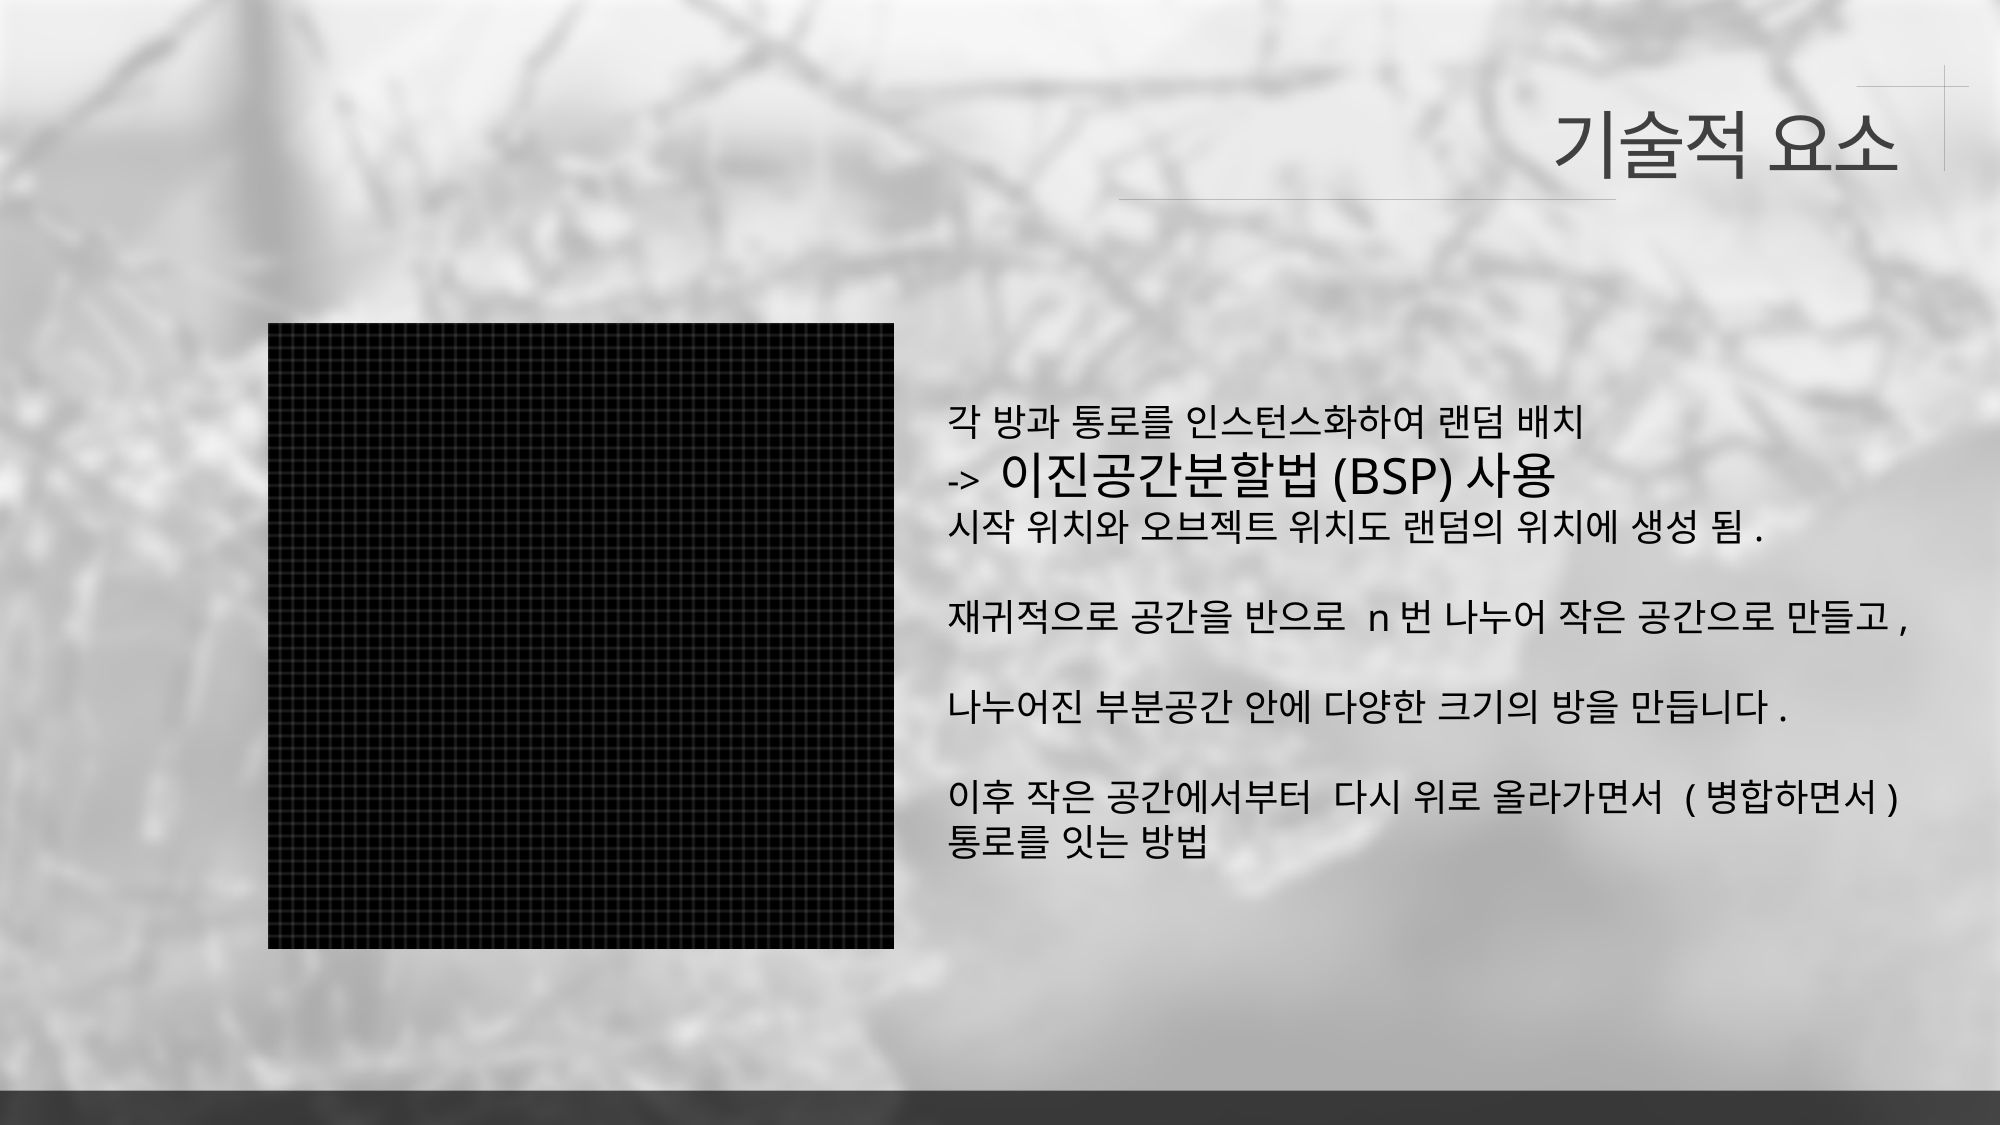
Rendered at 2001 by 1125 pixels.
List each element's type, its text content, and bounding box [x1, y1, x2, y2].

text_box 각 방과 통로를 인스턴스화하여 랜덤 배치 -> 이진공간분할법(BSP)사용 시작 위치와 오브젝트 위치도 랜덤의 위치에 생성 됨. 재귀적으로 공간을 반으로 n번 나누어 작은 공간으로 만들고, 나누어진 부분공간 안에 다양한 크기의 방을 만듭니다. 이후 작은 공간에서부터 다시 위로 올라가면서 (병합하면서) 통로를 잇는 방법 [932, 392, 1956, 872]
picture [0, 0, 2000, 1125]
text_box 기술적 요소 [1536, 91, 1917, 196]
